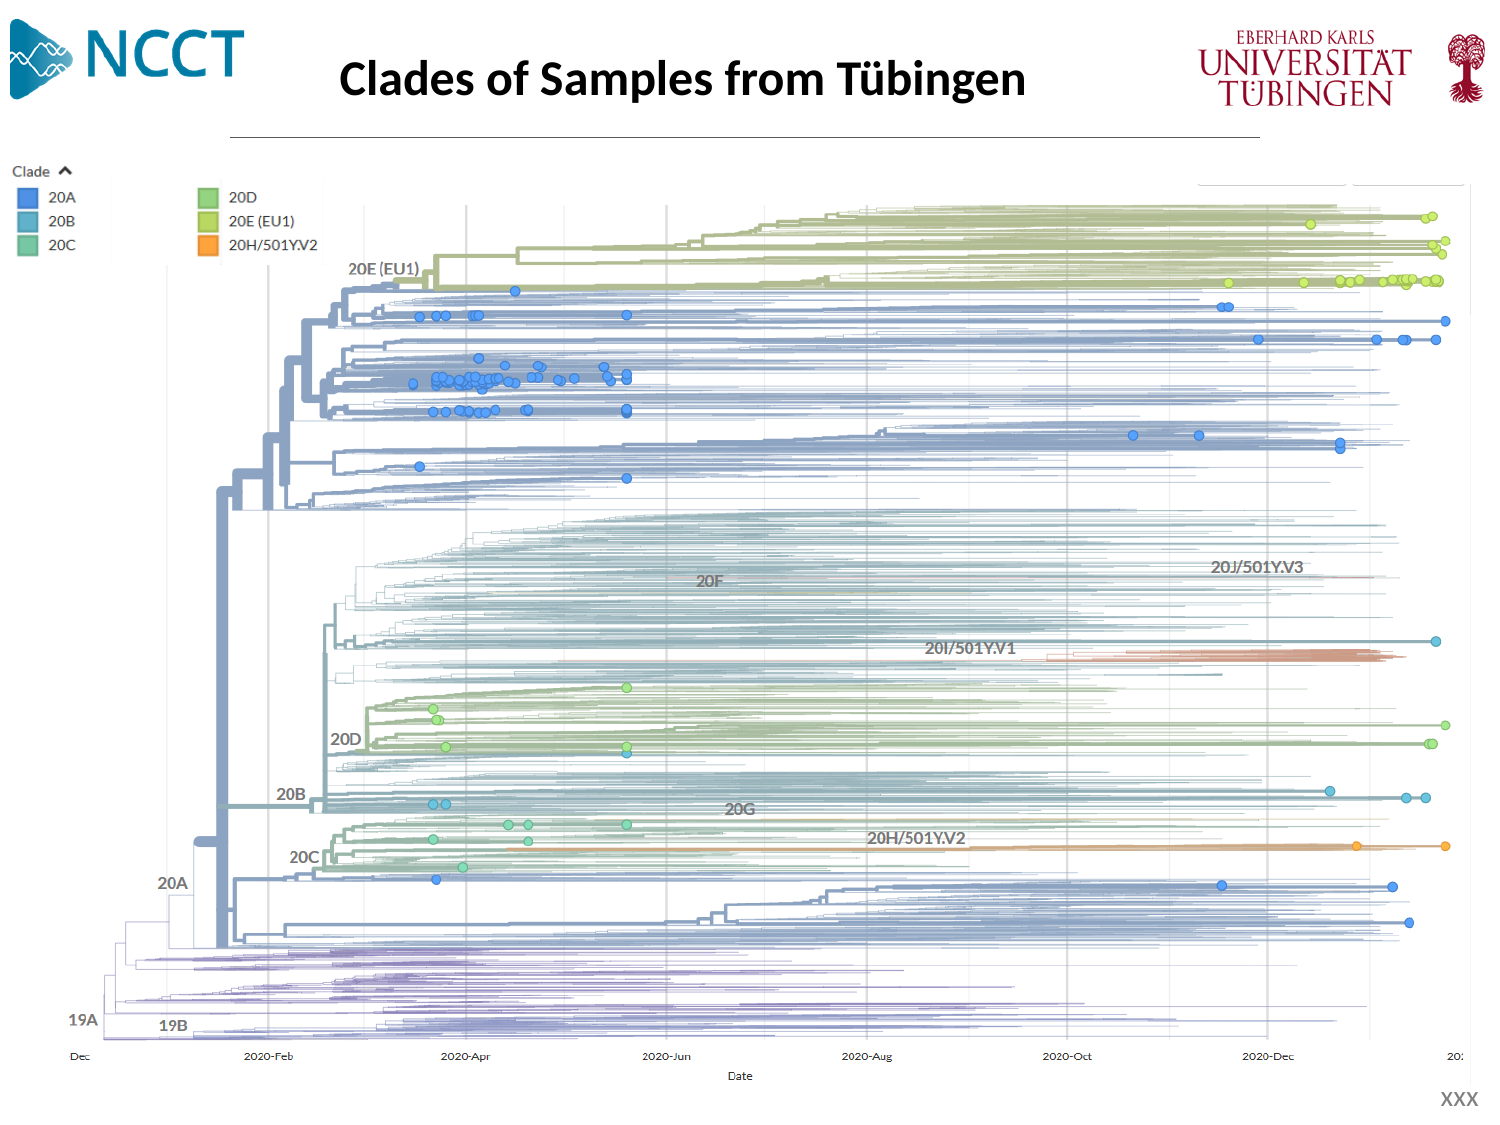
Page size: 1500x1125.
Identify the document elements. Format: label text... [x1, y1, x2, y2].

text_box xxx [1425, 1070, 1494, 1121]
picture [4, 160, 1471, 1086]
picture [10, 19, 245, 102]
picture [1198, 30, 1485, 106]
text_box Clades of Samples from Tübingen [324, 37, 1117, 113]
picture [20, 59, 30, 64]
